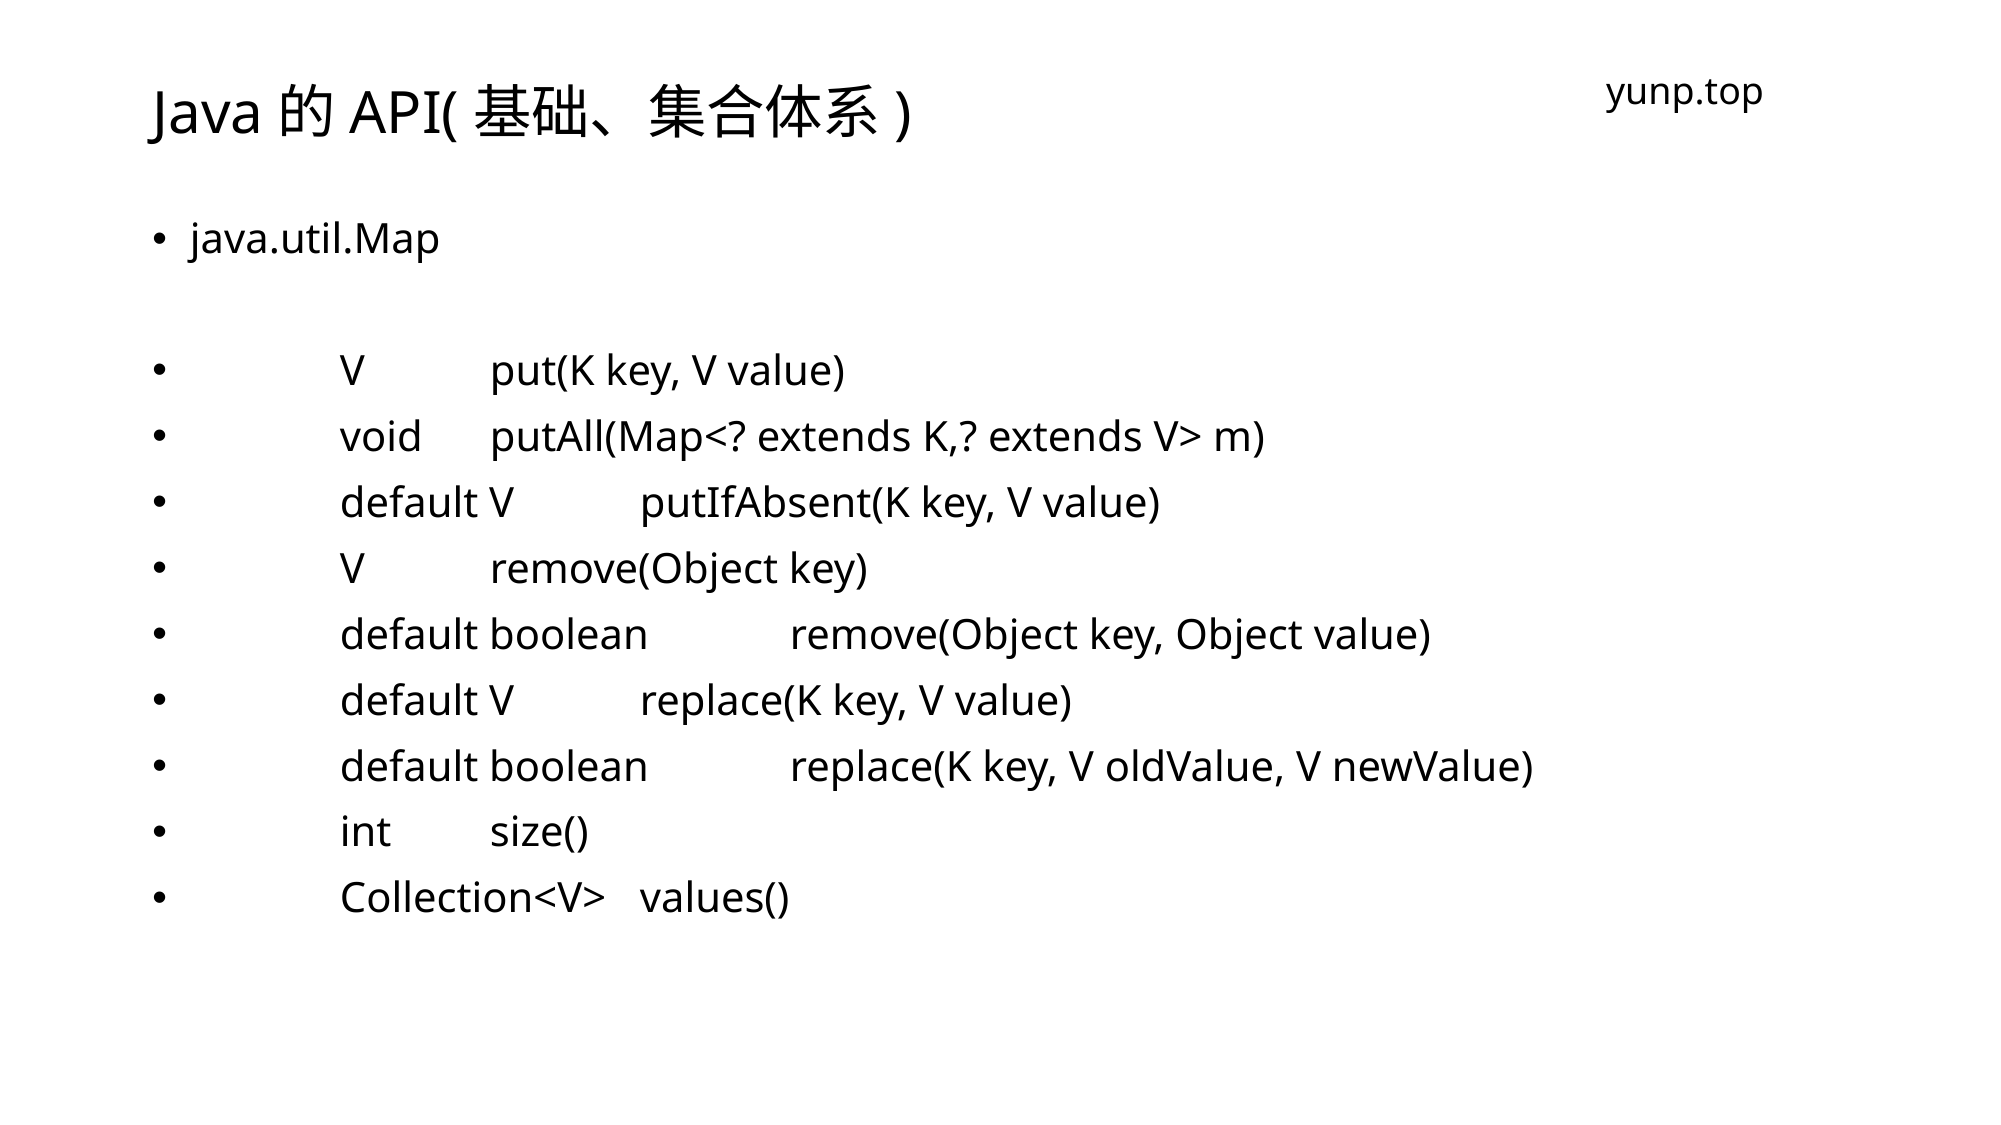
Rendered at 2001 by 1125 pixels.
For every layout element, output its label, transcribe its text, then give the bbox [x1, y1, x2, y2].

text_box yunp.top [1591, 59, 1844, 120]
title Java的API(基础、集合体系) [137, 59, 1592, 171]
list java.util.Map V put​(K key, V value) void putAll​(Map<? extends K,​? extends V> m) default V putIfAbsent​(K key, V value) V remove​(Object key) default boolean remove​(Object key, Object value) default V replace​(K key, V value) default boolean replace​(K key, V oldValue, V newValue) int size() Collection<V> values() [137, 210, 1863, 1066]
